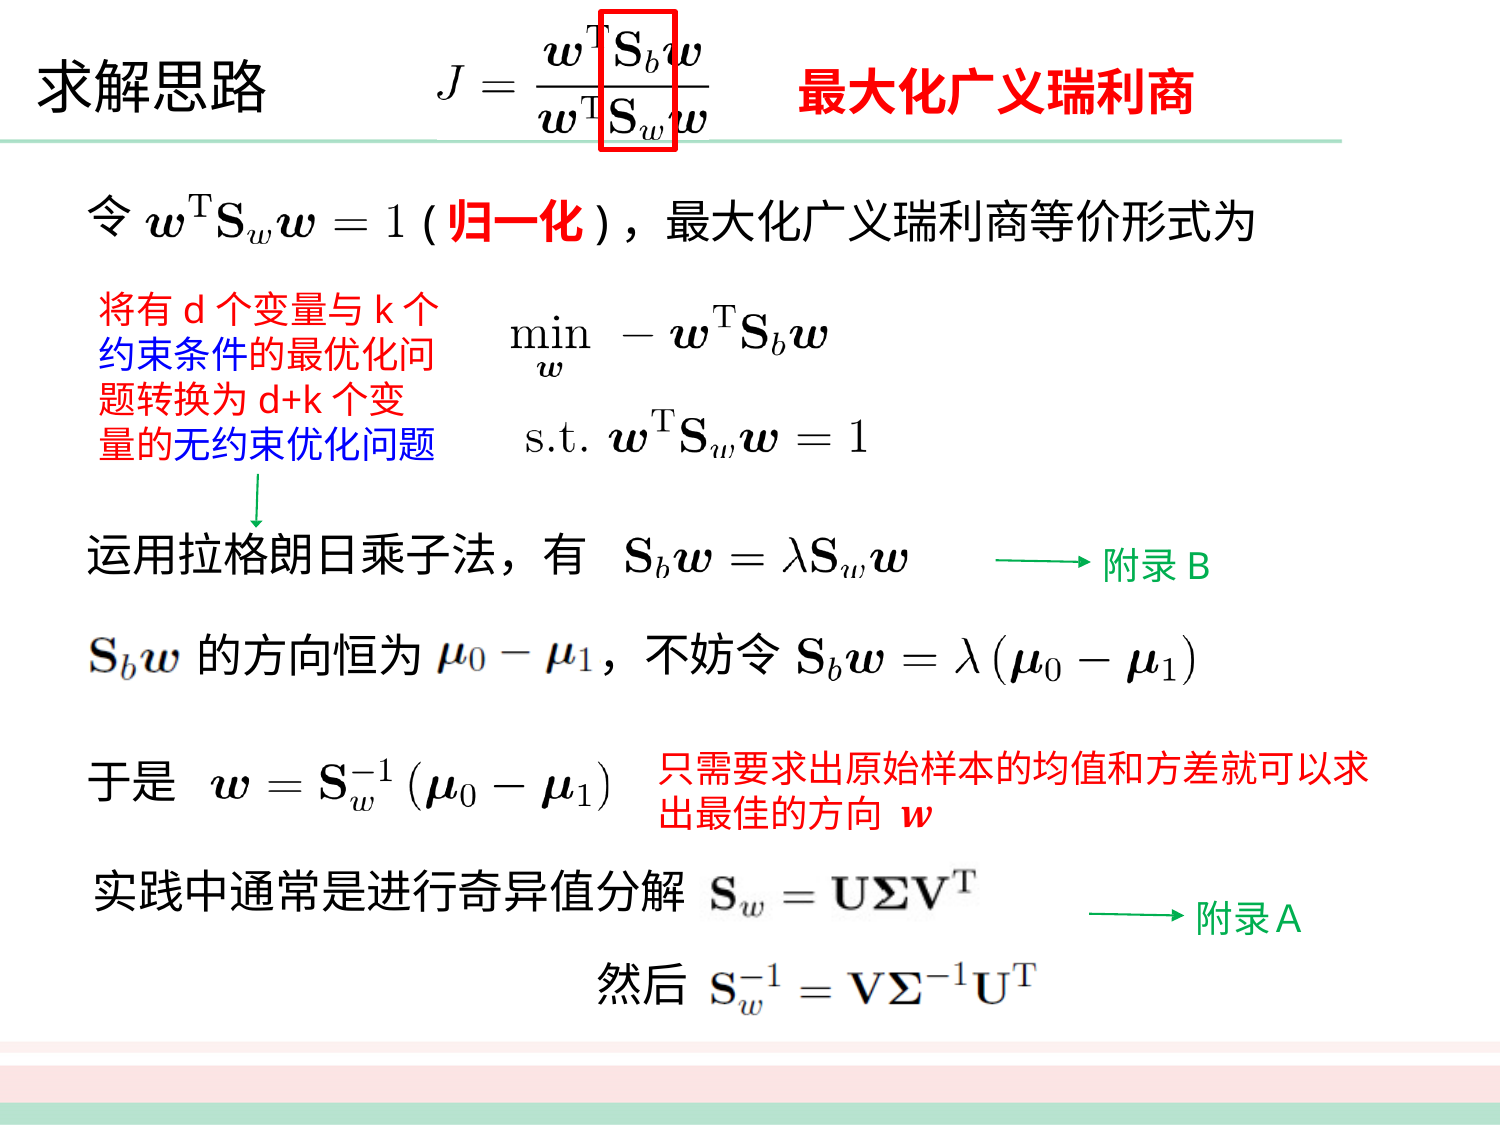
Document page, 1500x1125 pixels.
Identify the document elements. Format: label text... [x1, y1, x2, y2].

text_box [699, 847, 989, 935]
text_box 只需要求出原始样本的均值和方差就可以求出最佳的方向 w [642, 737, 1393, 843]
text_box 于是 [84, 752, 181, 808]
text_box [210, 758, 609, 811]
text_box 运用拉格朗日乘子法，有 [84, 525, 593, 581]
text_box [510, 305, 867, 459]
text_box 令 [84, 187, 135, 243]
text_box 的方向恒为 [194, 626, 429, 682]
text_box [1089, 909, 1185, 922]
text_box [702, 948, 1044, 1029]
text_box 最大化广义瑞利商 [782, 53, 1212, 129]
text_box [145, 194, 404, 244]
text_box [250, 473, 263, 528]
text_box 将有d个变量与k个约束条件的最优化问题转换为d+k个变量的无约束优化问题 [84, 278, 457, 474]
text_box [995, 555, 1091, 569]
text_box 附录Ａ [1193, 895, 1311, 940]
text_box 实践中通常是进行奇异值分解 [90, 862, 691, 918]
text_box [675, 25, 710, 140]
text_box [429, 625, 601, 681]
text_box [437, 25, 601, 140]
text_box ，不妨令 [601, 625, 785, 681]
text_box [626, 537, 908, 579]
text_box 附录B [1100, 541, 1218, 587]
text_box 然后 [594, 955, 692, 1011]
text_box [798, 635, 1194, 685]
text_box (归一化)，最大化广义瑞利商等价形式为 [420, 192, 1311, 248]
text_box [77, 621, 192, 694]
title 求解思路 [30, 42, 1470, 239]
text_box [601, 11, 675, 150]
picture [0, 0, 1500, 1125]
